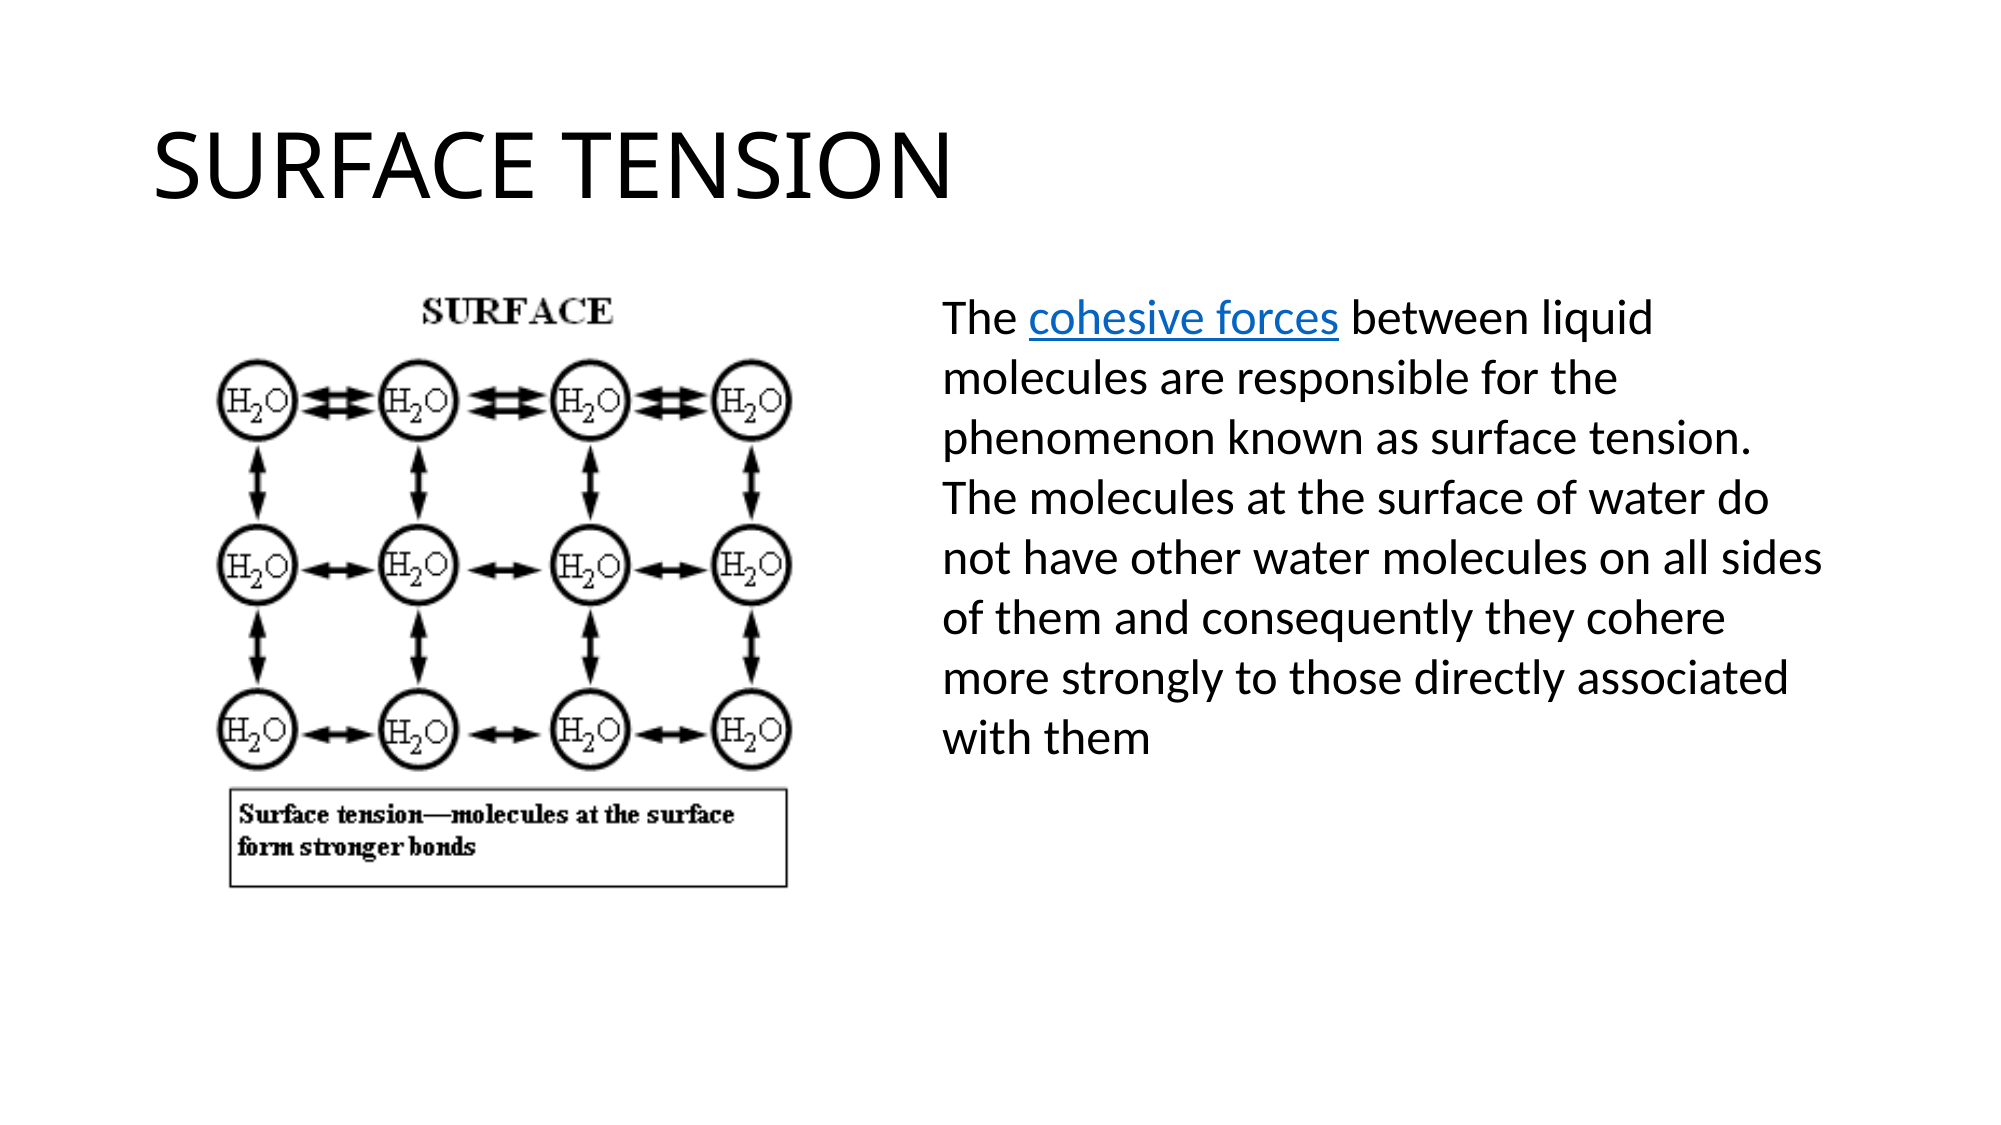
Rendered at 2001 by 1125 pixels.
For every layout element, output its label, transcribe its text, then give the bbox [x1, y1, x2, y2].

text_box The cohesive forces between liquid molecules are responsible for the phenomenon known as surface tension. The molecules at the surface of water do not have other water molecules on all sides of them and consequently they cohere more strongly to those directly associated with them [927, 277, 1841, 772]
title SURFACE TENSION [137, 59, 1863, 278]
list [204, 277, 812, 899]
